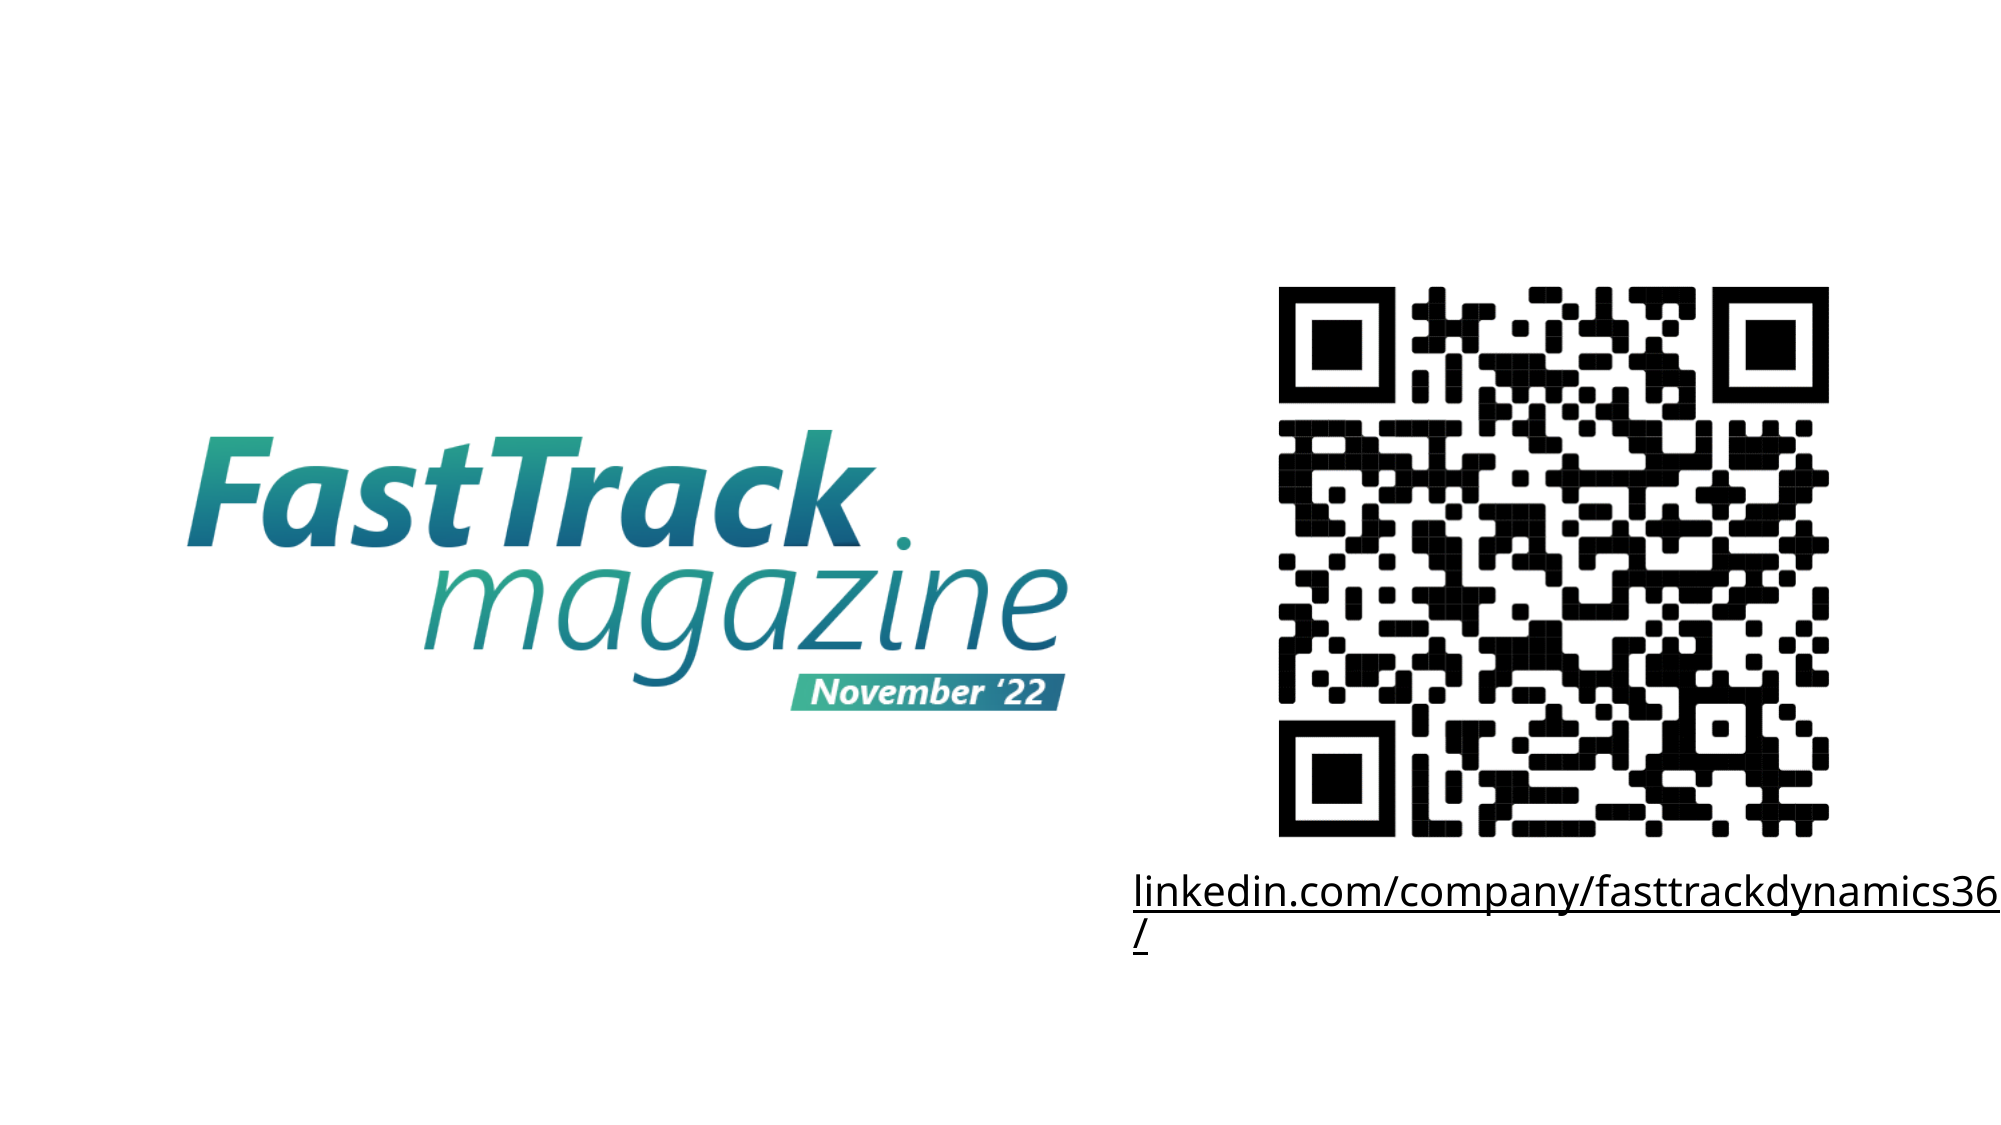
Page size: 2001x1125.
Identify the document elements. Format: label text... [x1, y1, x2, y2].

picture [114, 367, 1174, 758]
picture [1278, 286, 1830, 839]
text_box linkedin.com/company/fasttrackdynamics365/ [1118, 857, 2000, 980]
